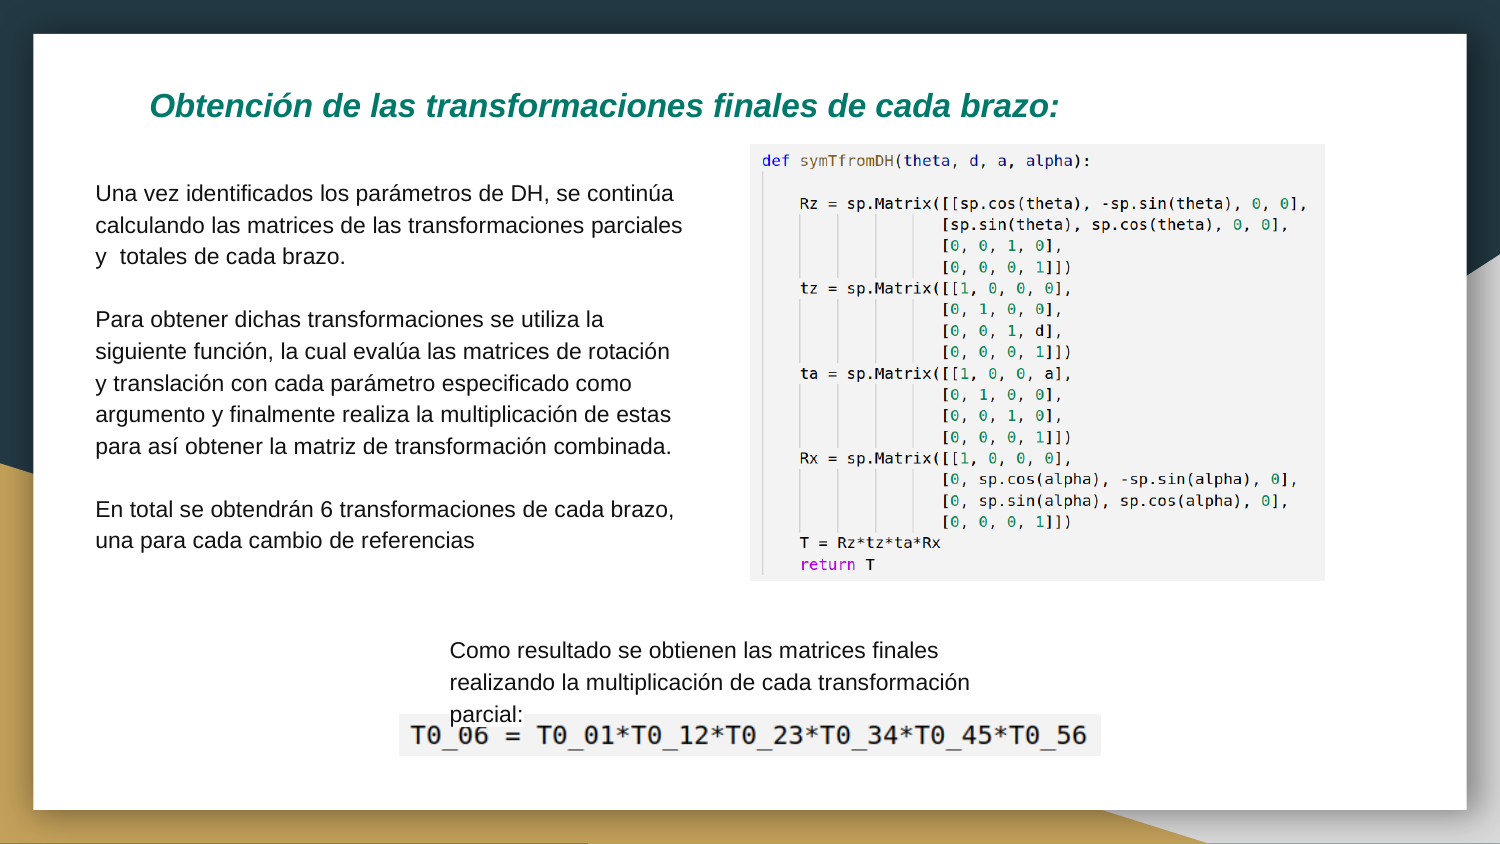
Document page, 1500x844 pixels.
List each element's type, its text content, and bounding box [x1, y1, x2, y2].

text_box Como resultado se obtienen las matrices finales realizando la multiplicación de cada transformación parcial: [434, 617, 1066, 713]
picture [398, 714, 1101, 756]
list Una vez identificados los parámetros de DH, se continúa calculando las matrices de las transformaciones parciales y totales de cada brazo. Para obtener dichas transformaciones se utiliza la siguiente función, la cual evalúa las matrices de rotación y translación con cada parámetro especificado como argumento y finalmente realiza la multiplicación de estas para así obtener la matriz de transformación combinada. En total se obtendrán 6 transformaciones de cada brazo, una para cada cambio de referencias [80, 159, 700, 610]
title Obtención de las transformaciones finales de cada brazo: [134, 63, 1366, 220]
picture [749, 144, 1326, 581]
